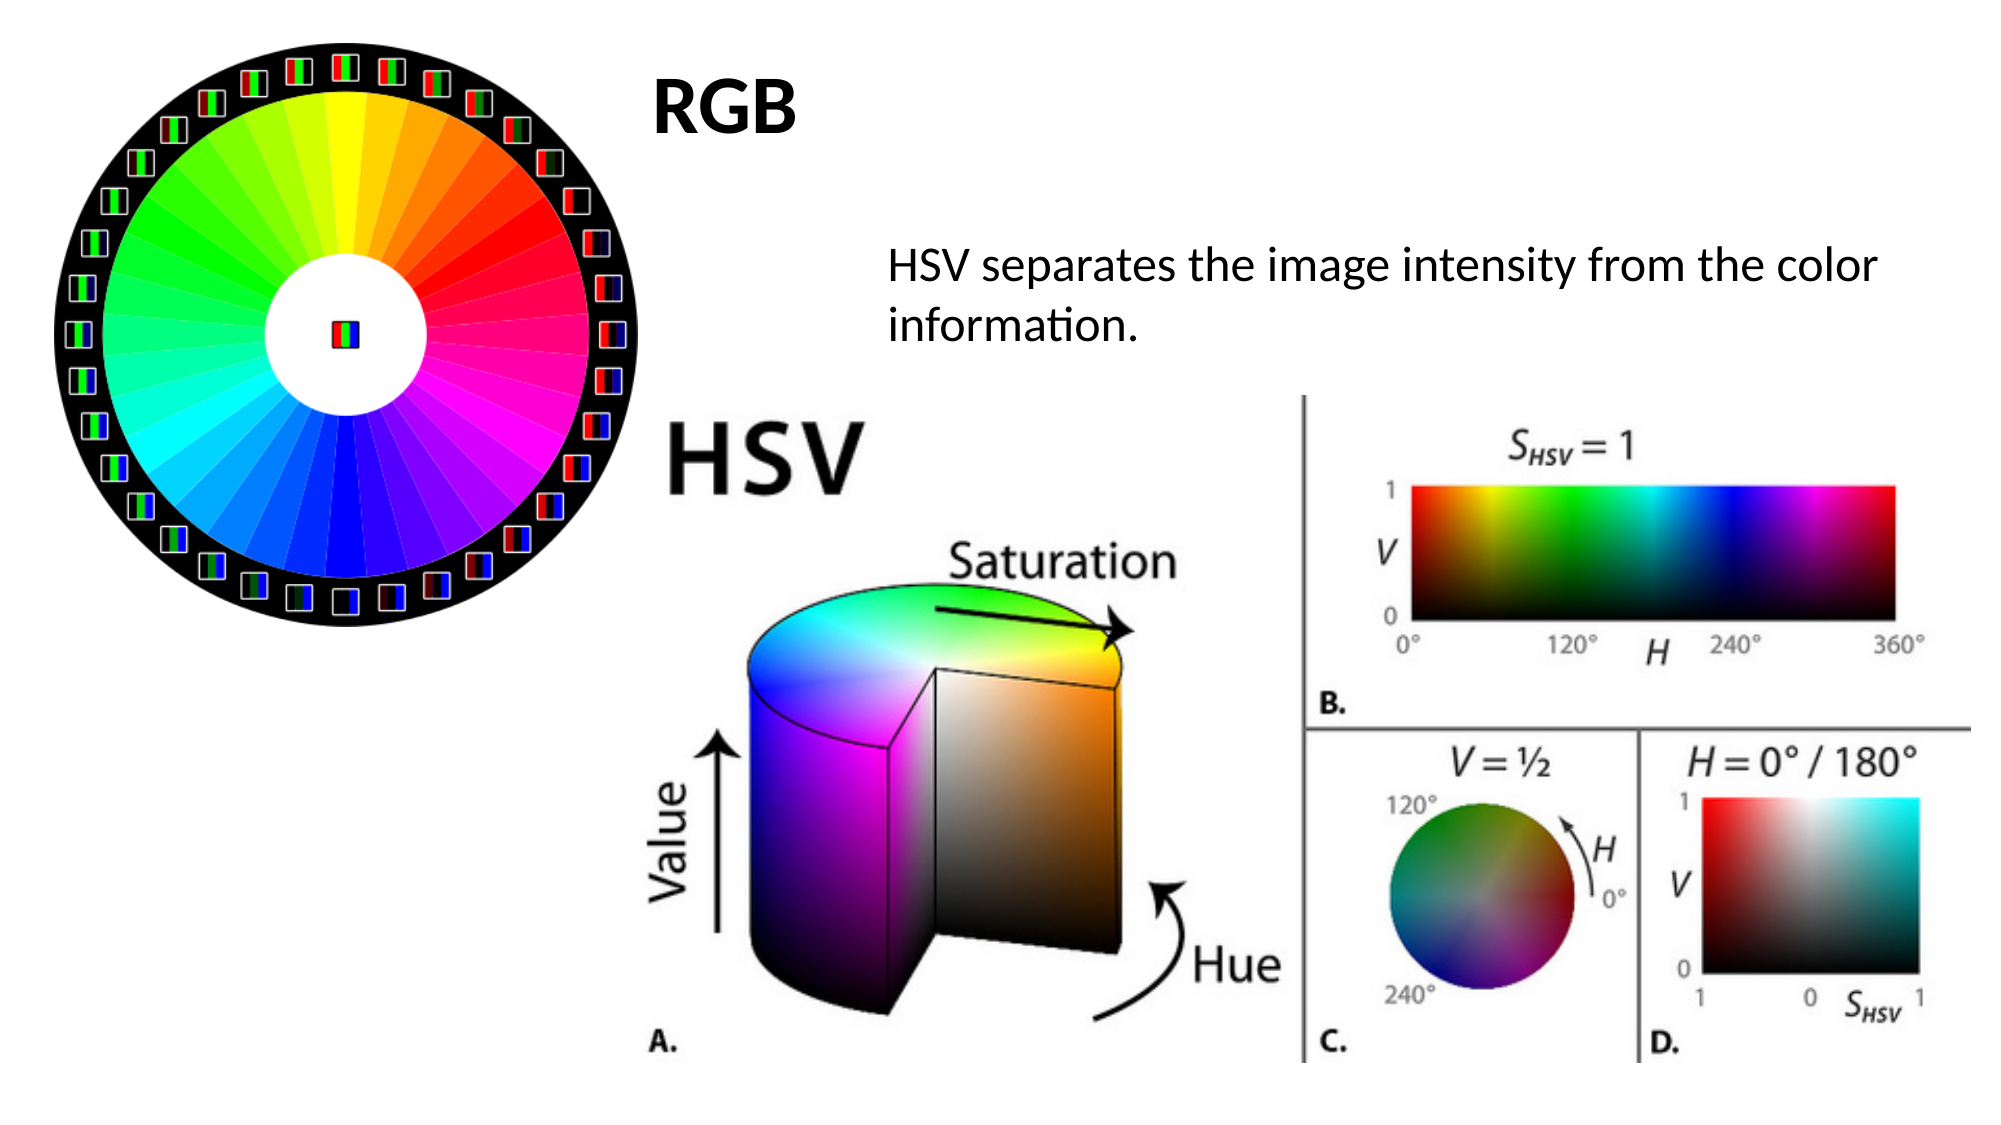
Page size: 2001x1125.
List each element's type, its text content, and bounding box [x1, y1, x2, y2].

text_box HSV separates the image intensity from the color information. [873, 224, 1906, 359]
picture [54, 43, 1971, 1063]
text_box RGB [638, 43, 982, 158]
